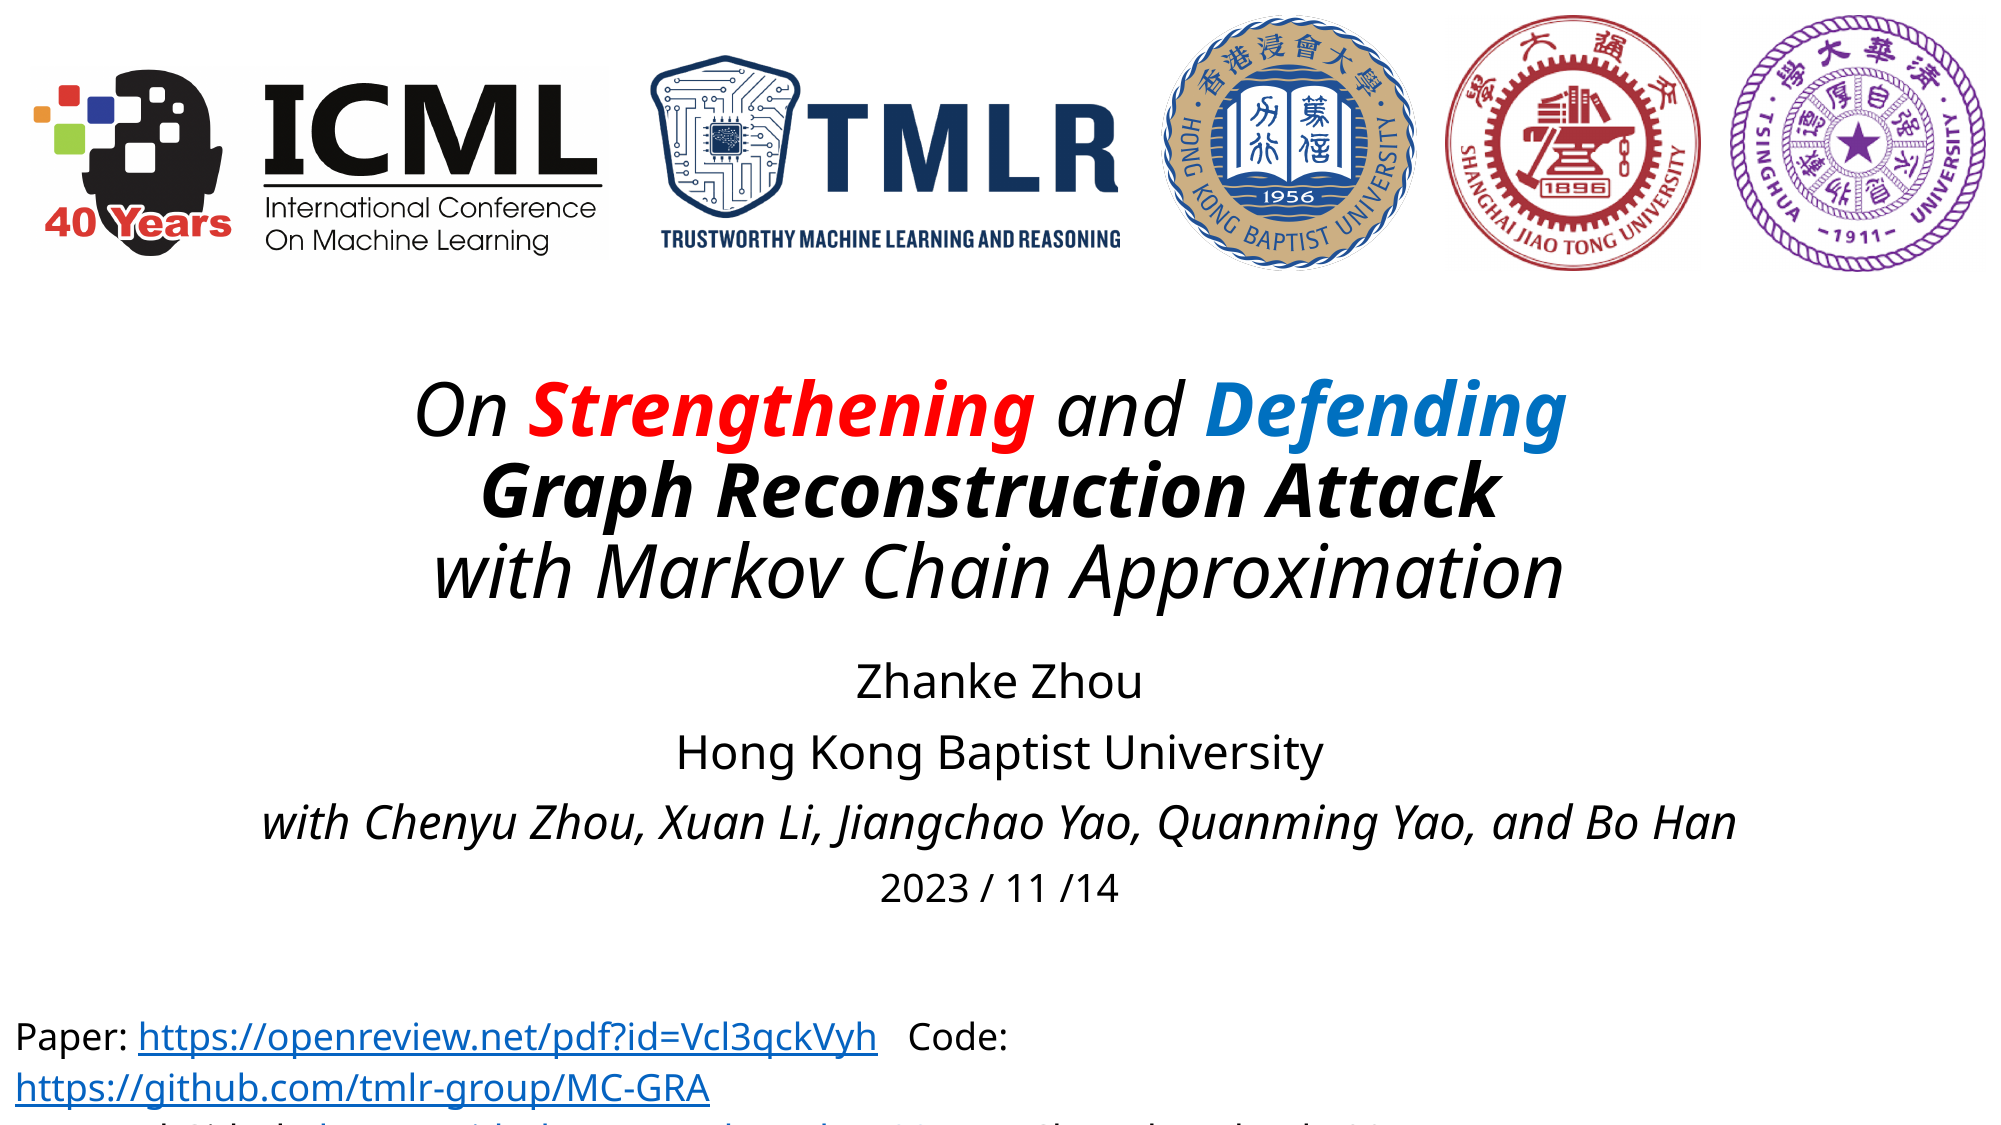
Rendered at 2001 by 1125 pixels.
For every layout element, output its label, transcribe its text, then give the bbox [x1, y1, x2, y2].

picture [1730, 15, 1986, 272]
picture [650, 55, 1120, 249]
picture [30, 66, 609, 260]
text_box Paper: https://openreview.net/pdf?id=Vcl3qckVyh Code: https://github.com/tmlr-group/MC-GRA Personal Github: https://github.com/AndrewZhou924 WeChat: zhouzhanke924 [0, 1005, 1594, 1125]
subtitle Zhanke Zhou Hong Kong Baptist University with Chenyu Zhou, Xuan Li, Jiangchao Yao, Quanming Yao, and Bo Han 2023 / 11 /14 [212, 650, 1788, 923]
title On Strengthening and Defending Graph Reconstruction Attack with Markov Chain Approximation [125, 304, 1875, 623]
picture [1160, 15, 1417, 271]
picture [1445, 15, 1701, 271]
